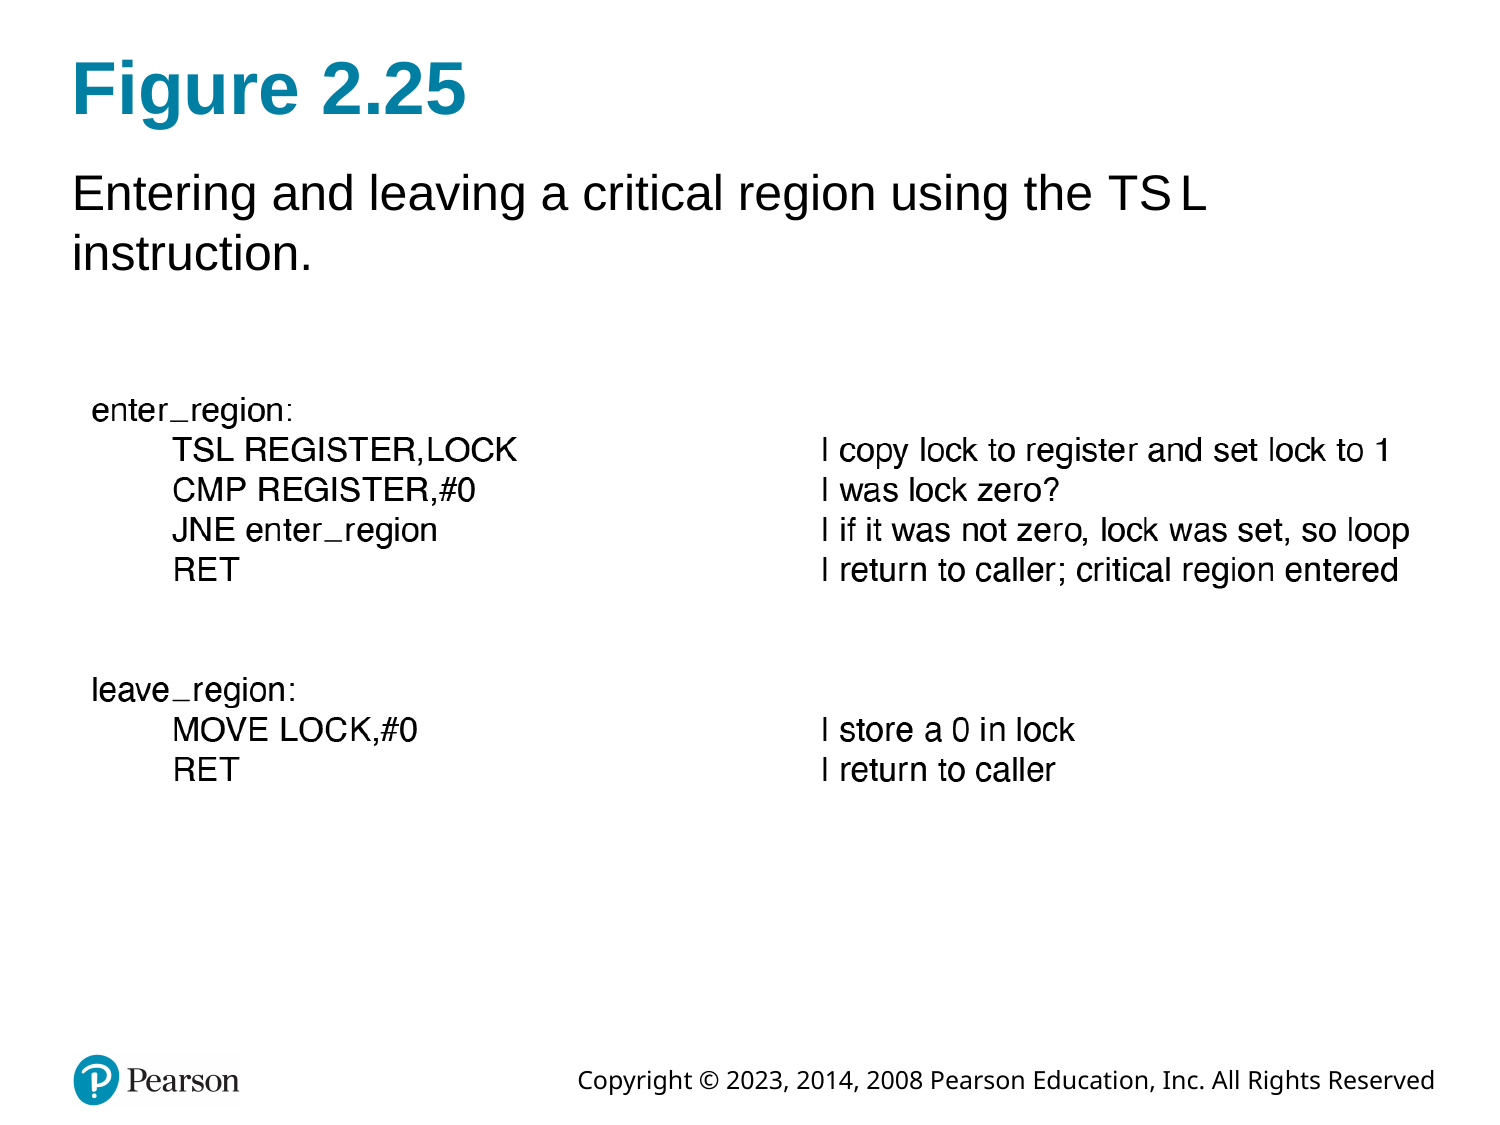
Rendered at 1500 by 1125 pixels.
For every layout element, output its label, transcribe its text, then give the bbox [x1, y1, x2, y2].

picture [72, 1053, 241, 1107]
picture [87, 392, 1413, 787]
list Entering and leaving a critical region using the T S L instruction. [71, 0, 1430, 542]
